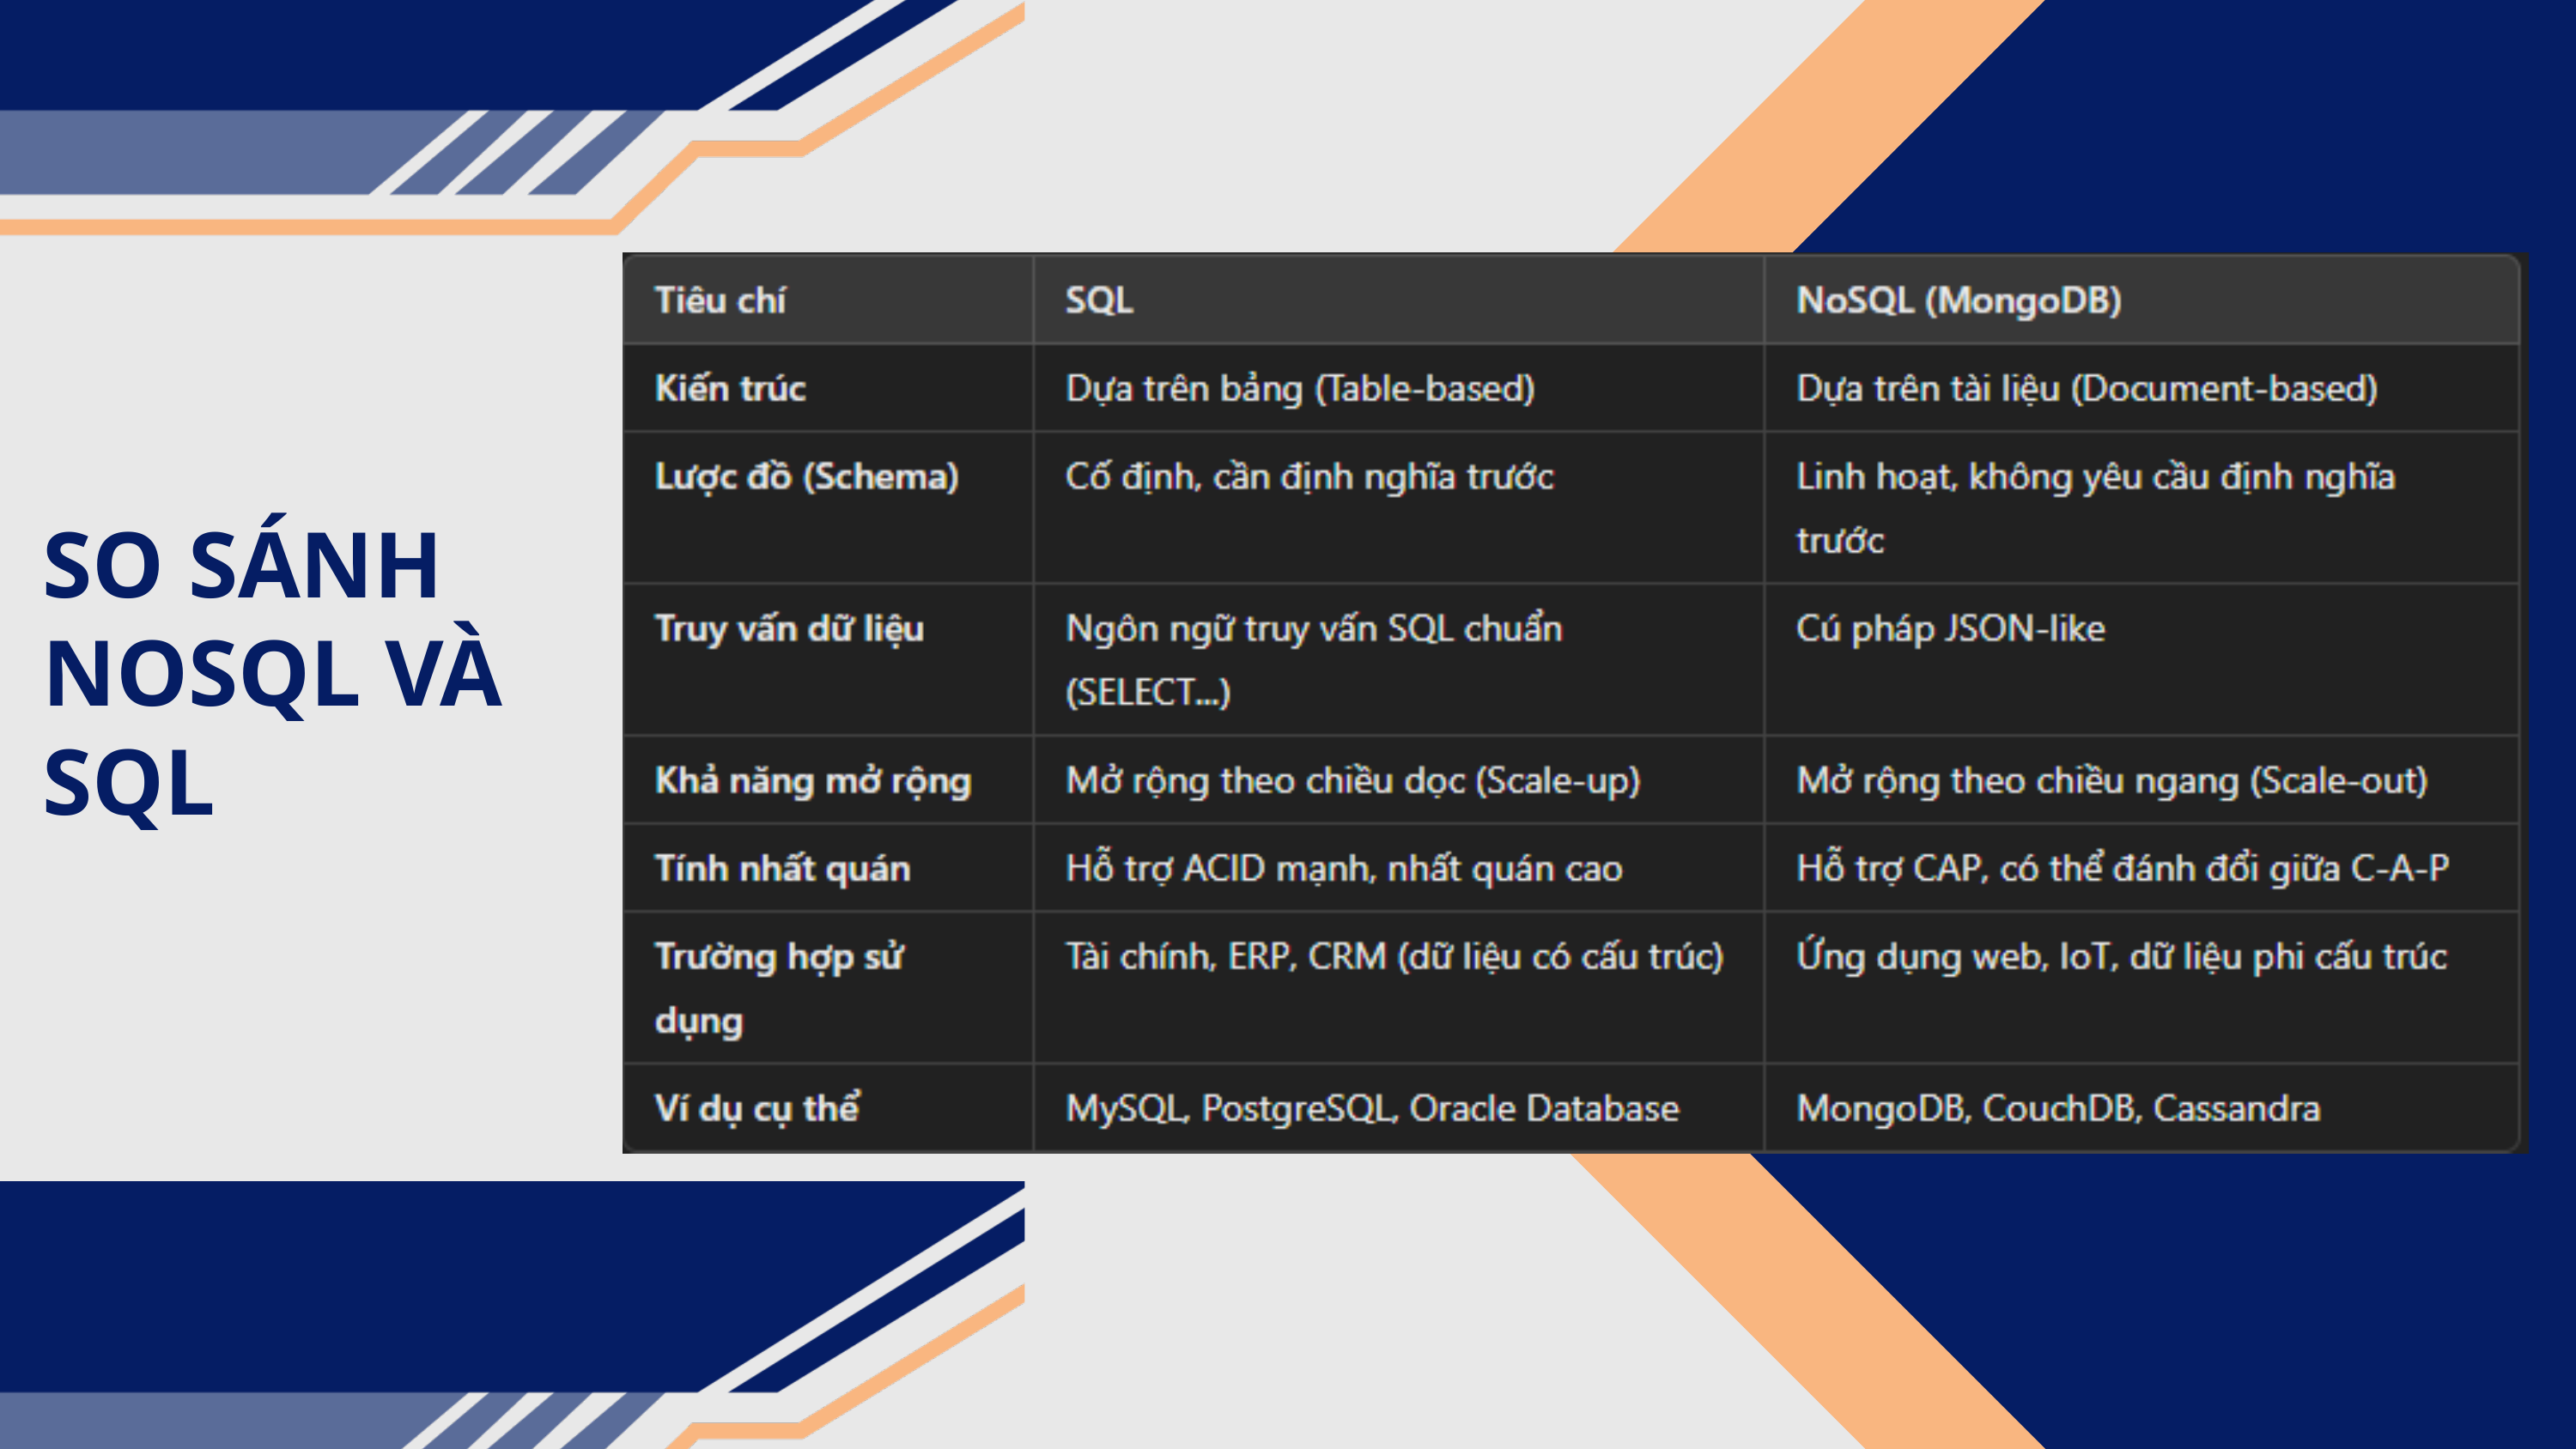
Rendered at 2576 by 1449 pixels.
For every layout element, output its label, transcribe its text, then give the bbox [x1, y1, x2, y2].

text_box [1622, 0, 1777, 1449]
text_box SO SÁNH NOSQL VÀ SQL [42, 506, 585, 834]
text_box [0, 1181, 1025, 1449]
text_box [623, 252, 1616, 1154]
text_box [0, 0, 1025, 289]
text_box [1783, 0, 2576, 1449]
